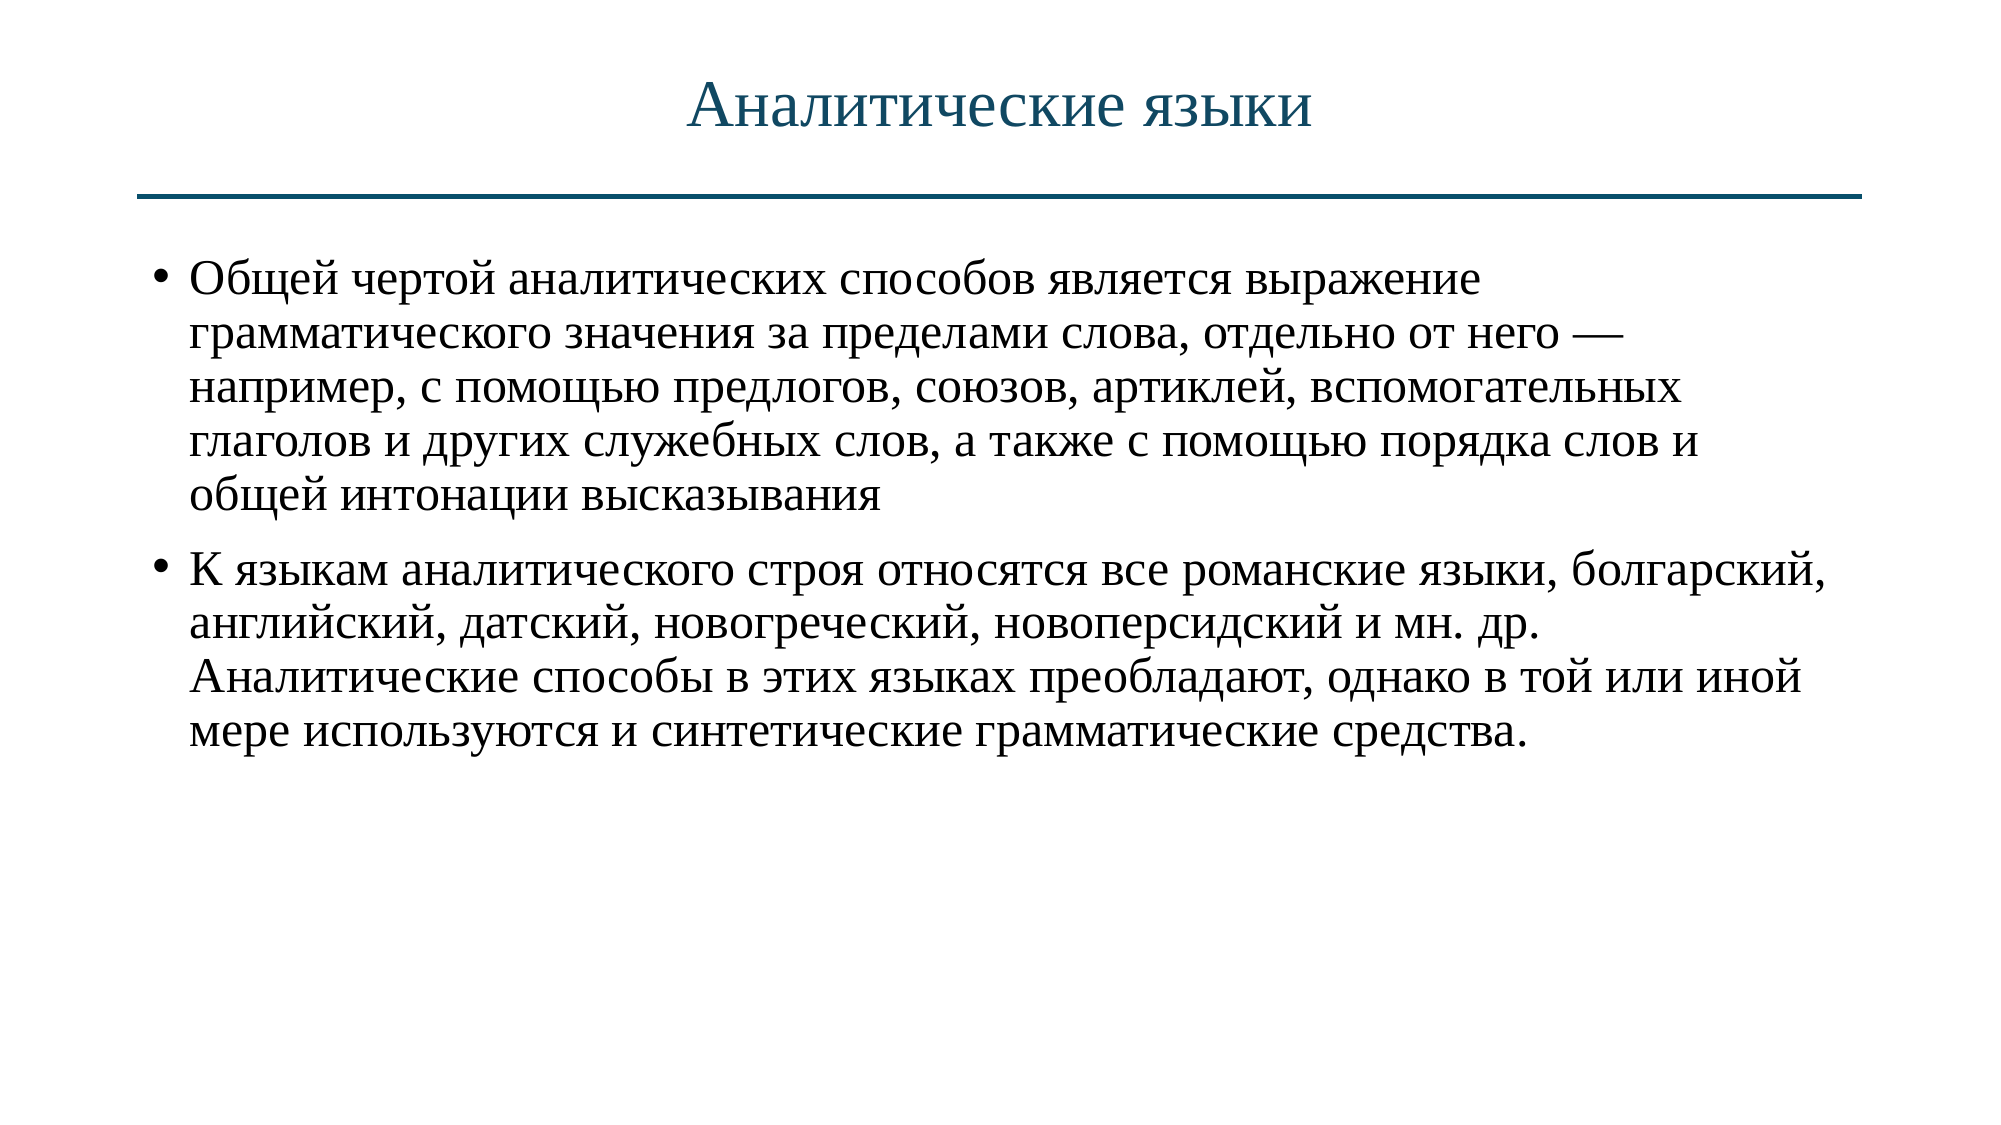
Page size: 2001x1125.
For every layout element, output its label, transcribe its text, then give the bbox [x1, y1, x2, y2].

title Аналитические языки [137, 59, 1863, 149]
list Общей чертой аналитических способов является выражение грамматического значения за пределами слова, отдельно от него — например, с помощью предлогов, союзов, артиклей, вспомогательных глаголов и других служебных слов, а также с помощью порядка слов и общей интонации высказывания К языкам аналитического строя относятся все романские языки, болгарский, английский, датский, новогреческий, новоперсидский и мн. др. Аналитические способы в этих языках преобладают, однако в той или иной мере используются и синтетические грамматические средства. [137, 243, 1863, 1035]
